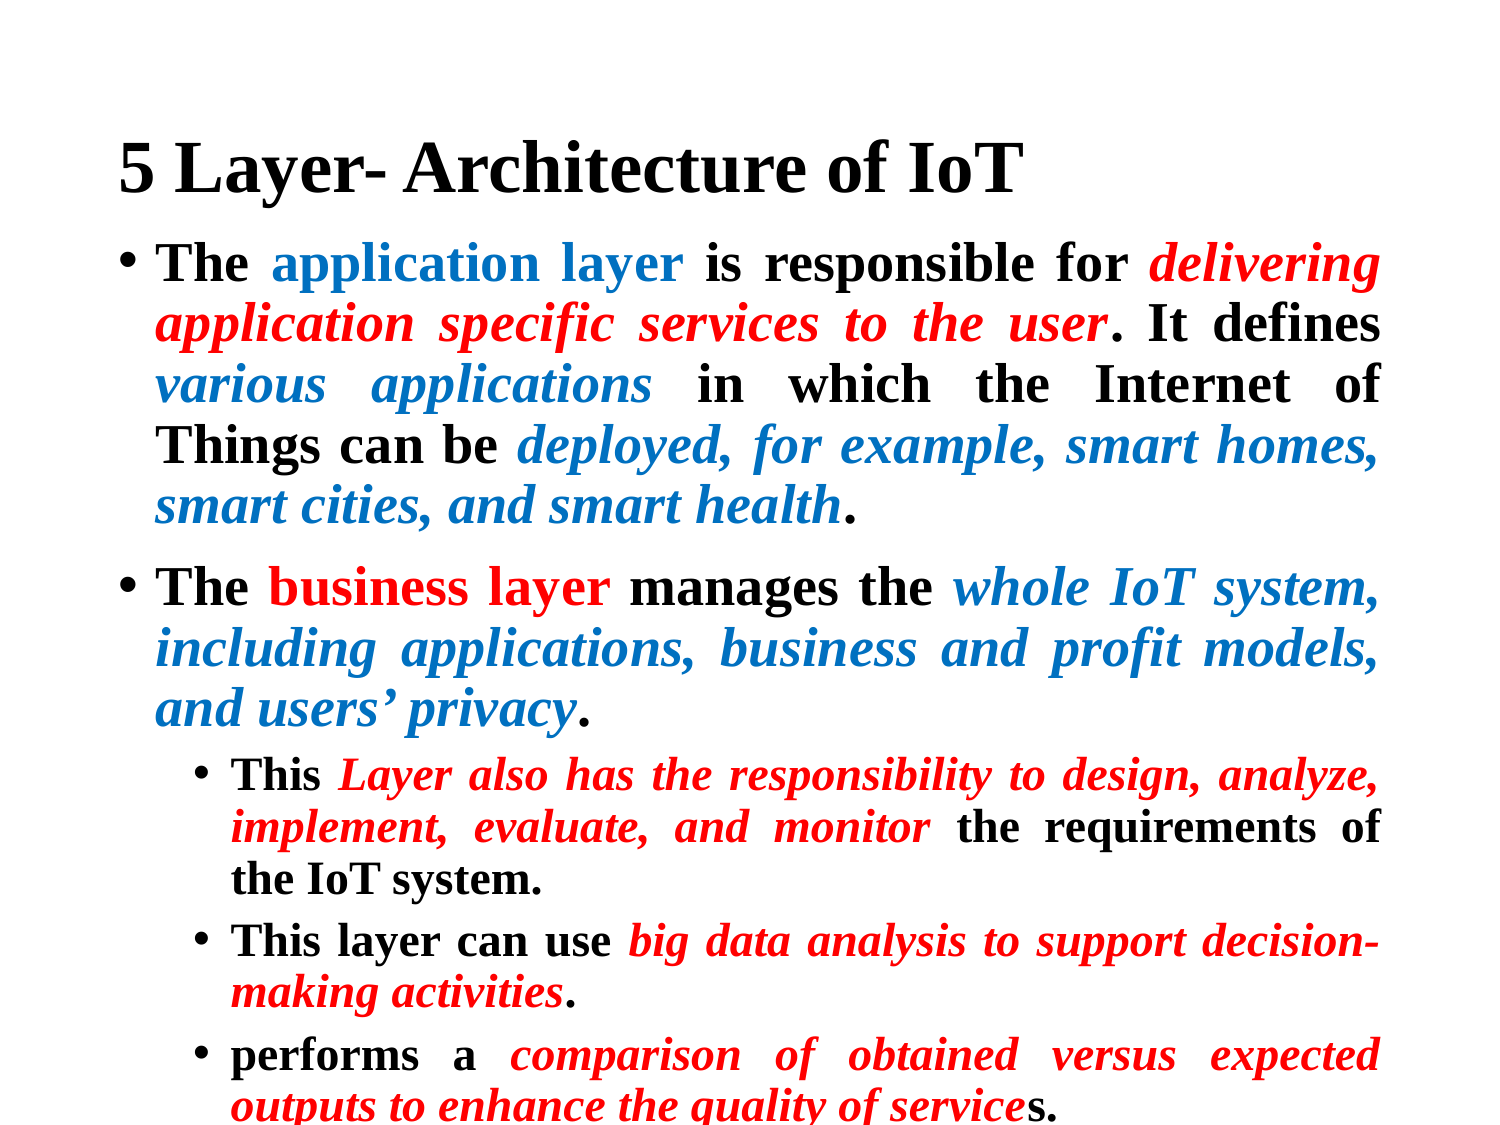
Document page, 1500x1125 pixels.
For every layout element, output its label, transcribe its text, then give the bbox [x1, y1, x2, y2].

title 5 Layer- Architecture of IoT [103, 59, 1397, 225]
list The application layer is responsible for delivering application specific services to the user. It defines various applications in which the Internet of Things can be deployed, for example, smart homes, smart cities, and smart health. The business layer manages the whole IoT system, including applications, business and profit models, and users’ privacy. This Layer also has the responsibility to design, analyze, implement, evaluate, and monitor the requirements of the IoT system. This layer can use big data analysis to support decision-making activities. performs a comparison of obtained versus expected outputs to enhance the quality of services. [103, 225, 1397, 939]
